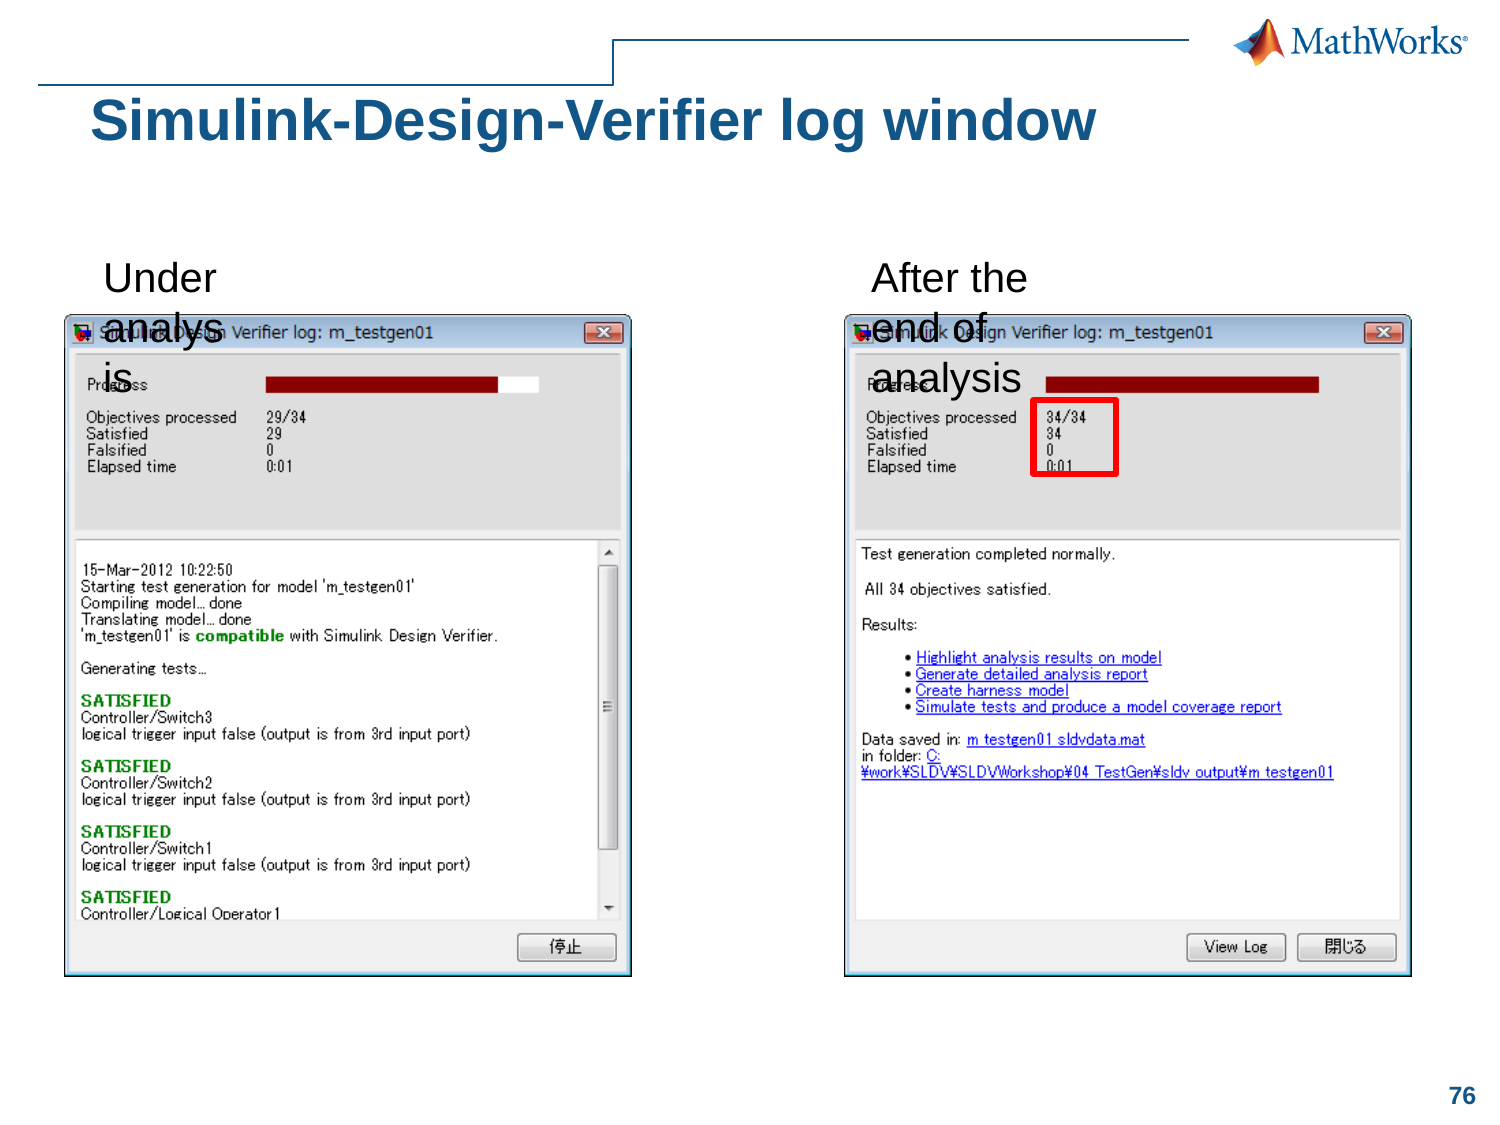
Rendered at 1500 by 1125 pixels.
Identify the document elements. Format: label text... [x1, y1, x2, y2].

text_box After the end of analysis [856, 243, 1097, 312]
picture [844, 314, 1412, 978]
title Simulink-Design-Verifier log window [75, 75, 1400, 238]
text_box Under analysis [88, 243, 245, 312]
picture [1226, 7, 1483, 78]
picture [64, 314, 633, 978]
